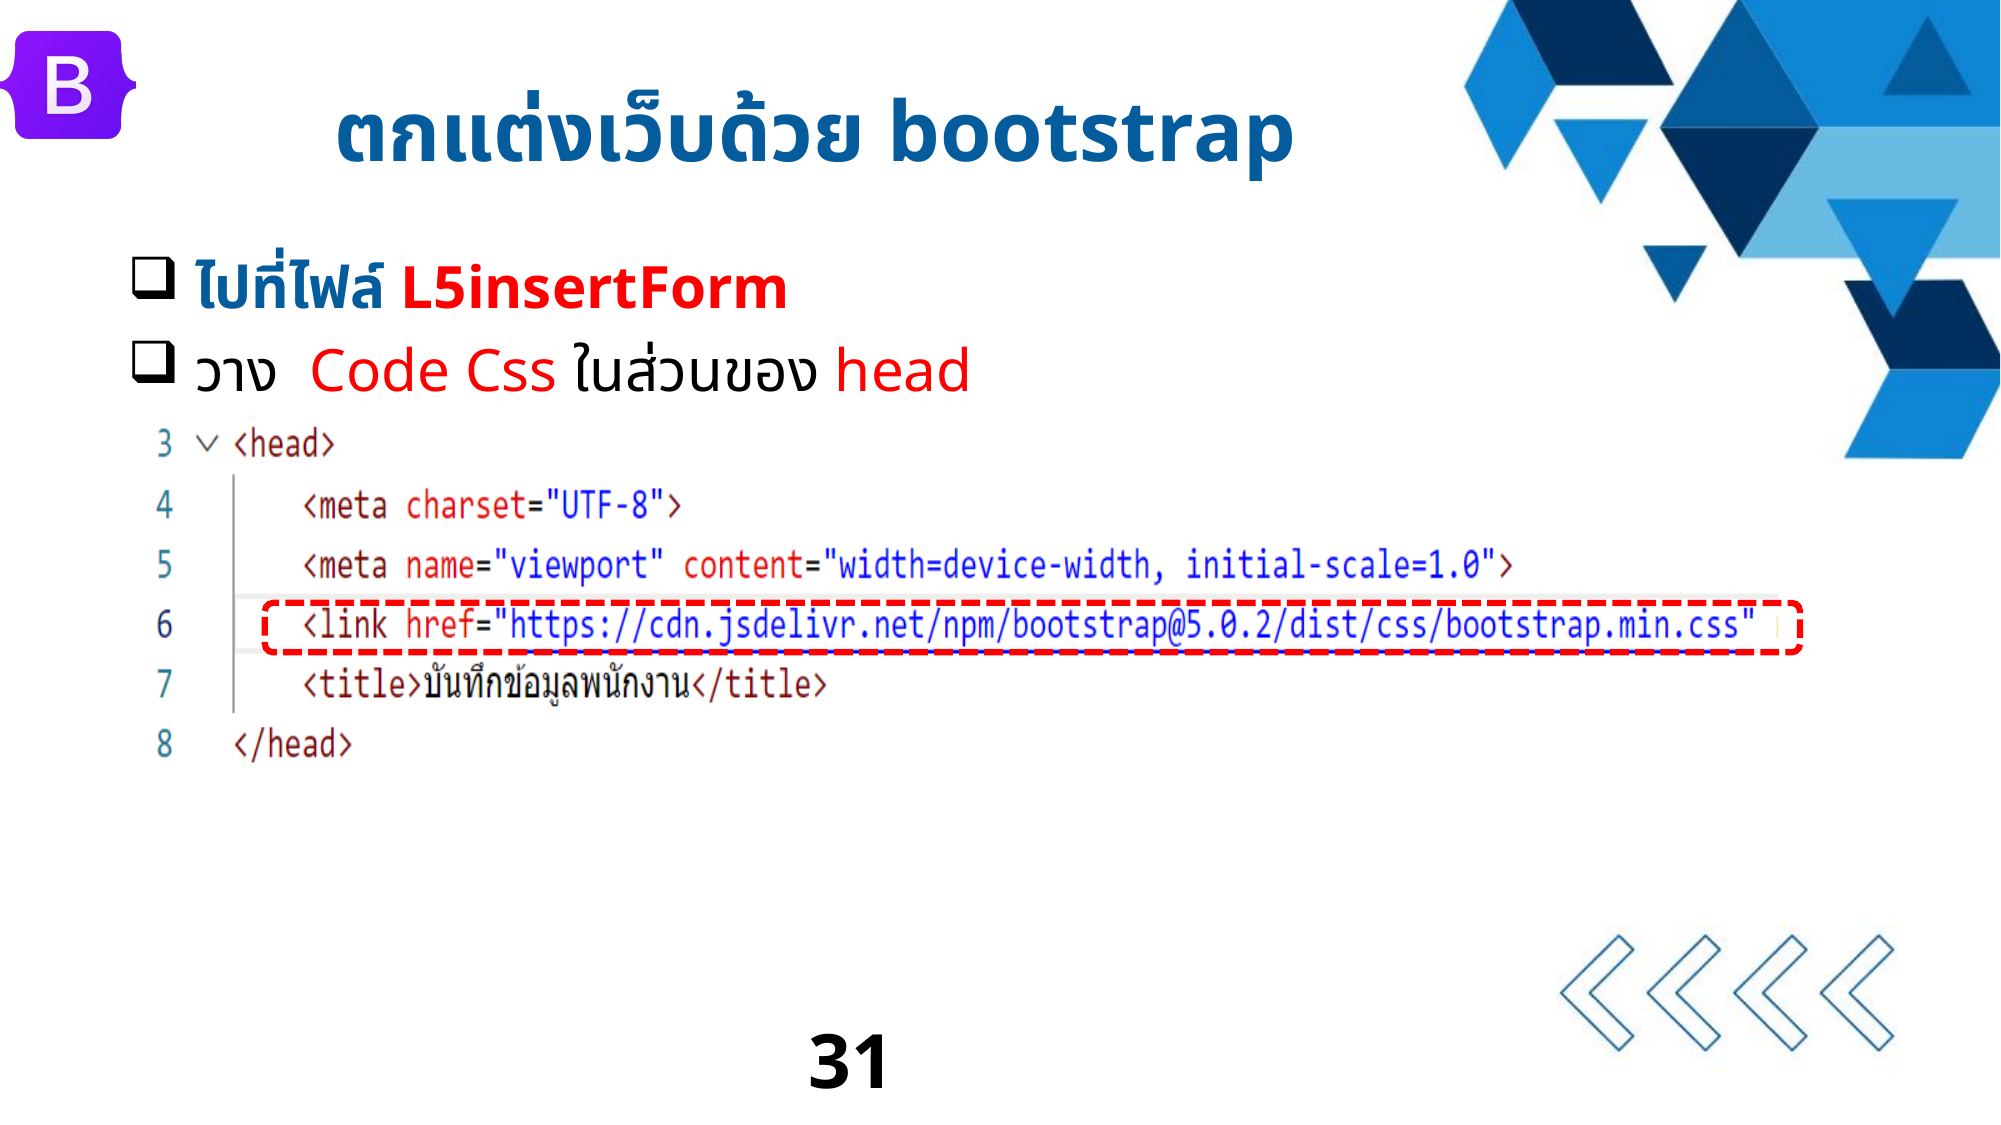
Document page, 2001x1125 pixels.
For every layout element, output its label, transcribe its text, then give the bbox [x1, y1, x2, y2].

picture [0, 0, 2001, 1125]
list ไปที่ไฟล์ L5insertForm วาง Code Css ในส่วนของ head [112, 250, 1888, 416]
text_box [1779, 601, 1802, 654]
slide_number 31 [626, 1035, 1077, 1096]
text_box ตกแต่งเว็บด้วย bootstrap [334, 78, 1329, 179]
